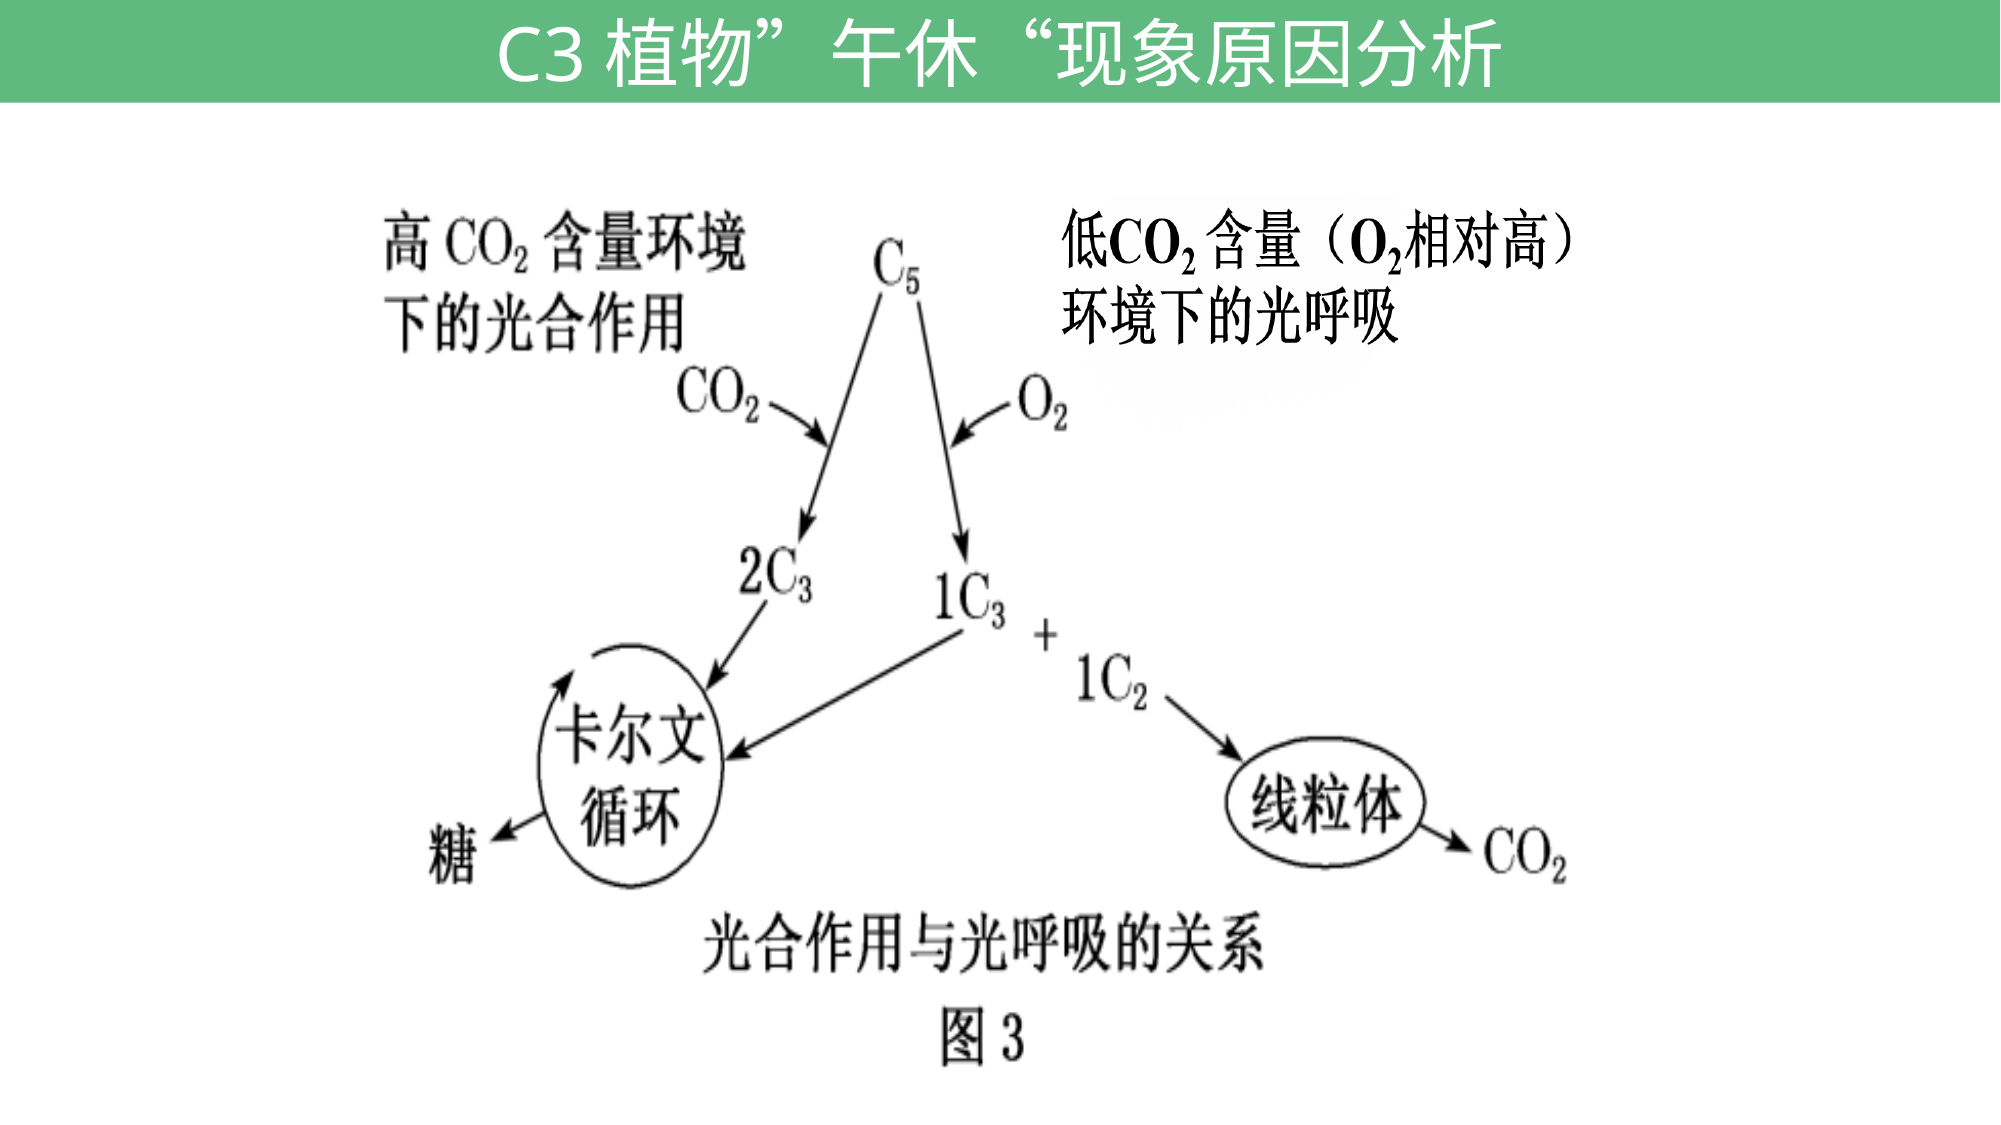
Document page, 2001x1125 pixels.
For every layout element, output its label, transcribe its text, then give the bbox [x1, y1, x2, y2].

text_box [380, 193, 1680, 1086]
text_box C3植物”午休“现象原因分析 [0, 0, 2000, 104]
